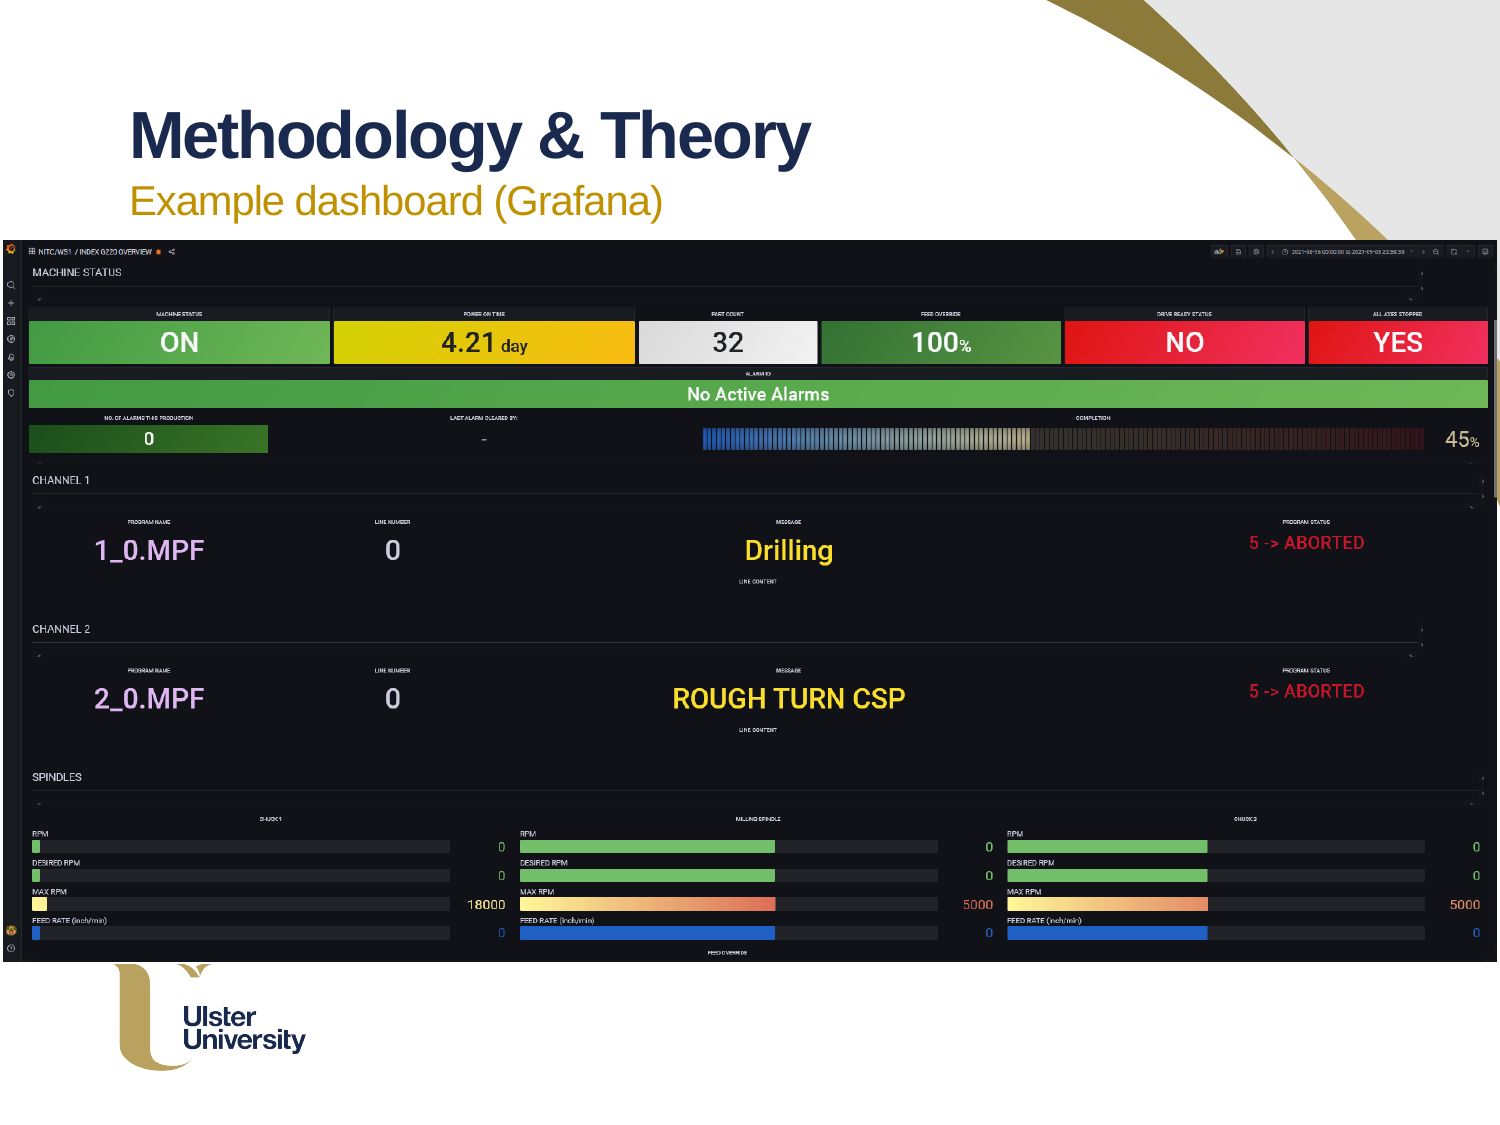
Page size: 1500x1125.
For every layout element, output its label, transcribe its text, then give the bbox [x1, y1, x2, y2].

picture [113, 964, 306, 1071]
list Example dashboard (Grafana) [114, 172, 1266, 240]
list Methodology & Theory [114, 94, 1173, 172]
picture [3, 240, 1497, 962]
